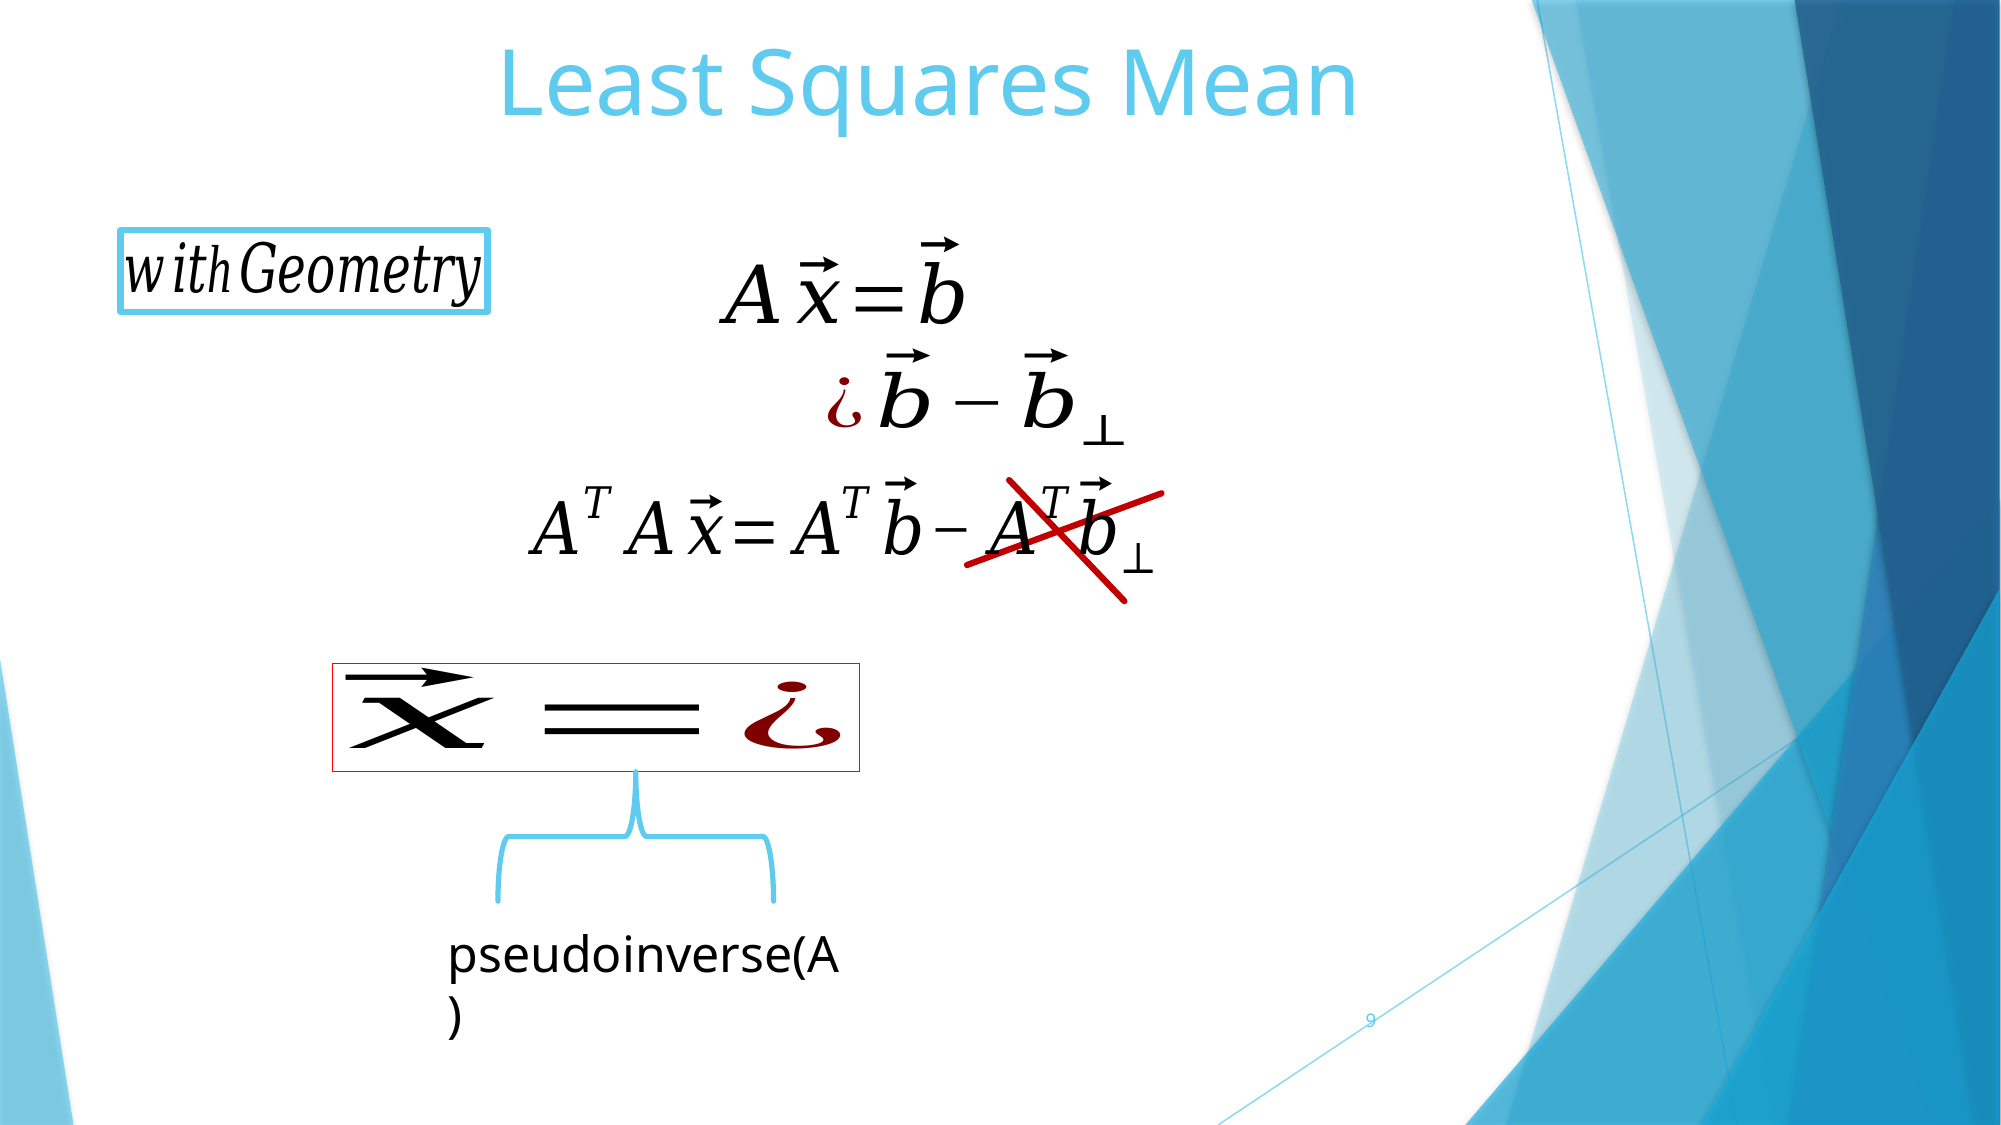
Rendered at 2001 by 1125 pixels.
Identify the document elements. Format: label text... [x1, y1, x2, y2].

text_box [496, 770, 775, 903]
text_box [966, 479, 1163, 602]
text_box pseudoinverse(A) [432, 915, 860, 1050]
slide_number 9 [1307, 991, 1392, 1051]
title Least Squares Mean [408, 16, 1450, 234]
